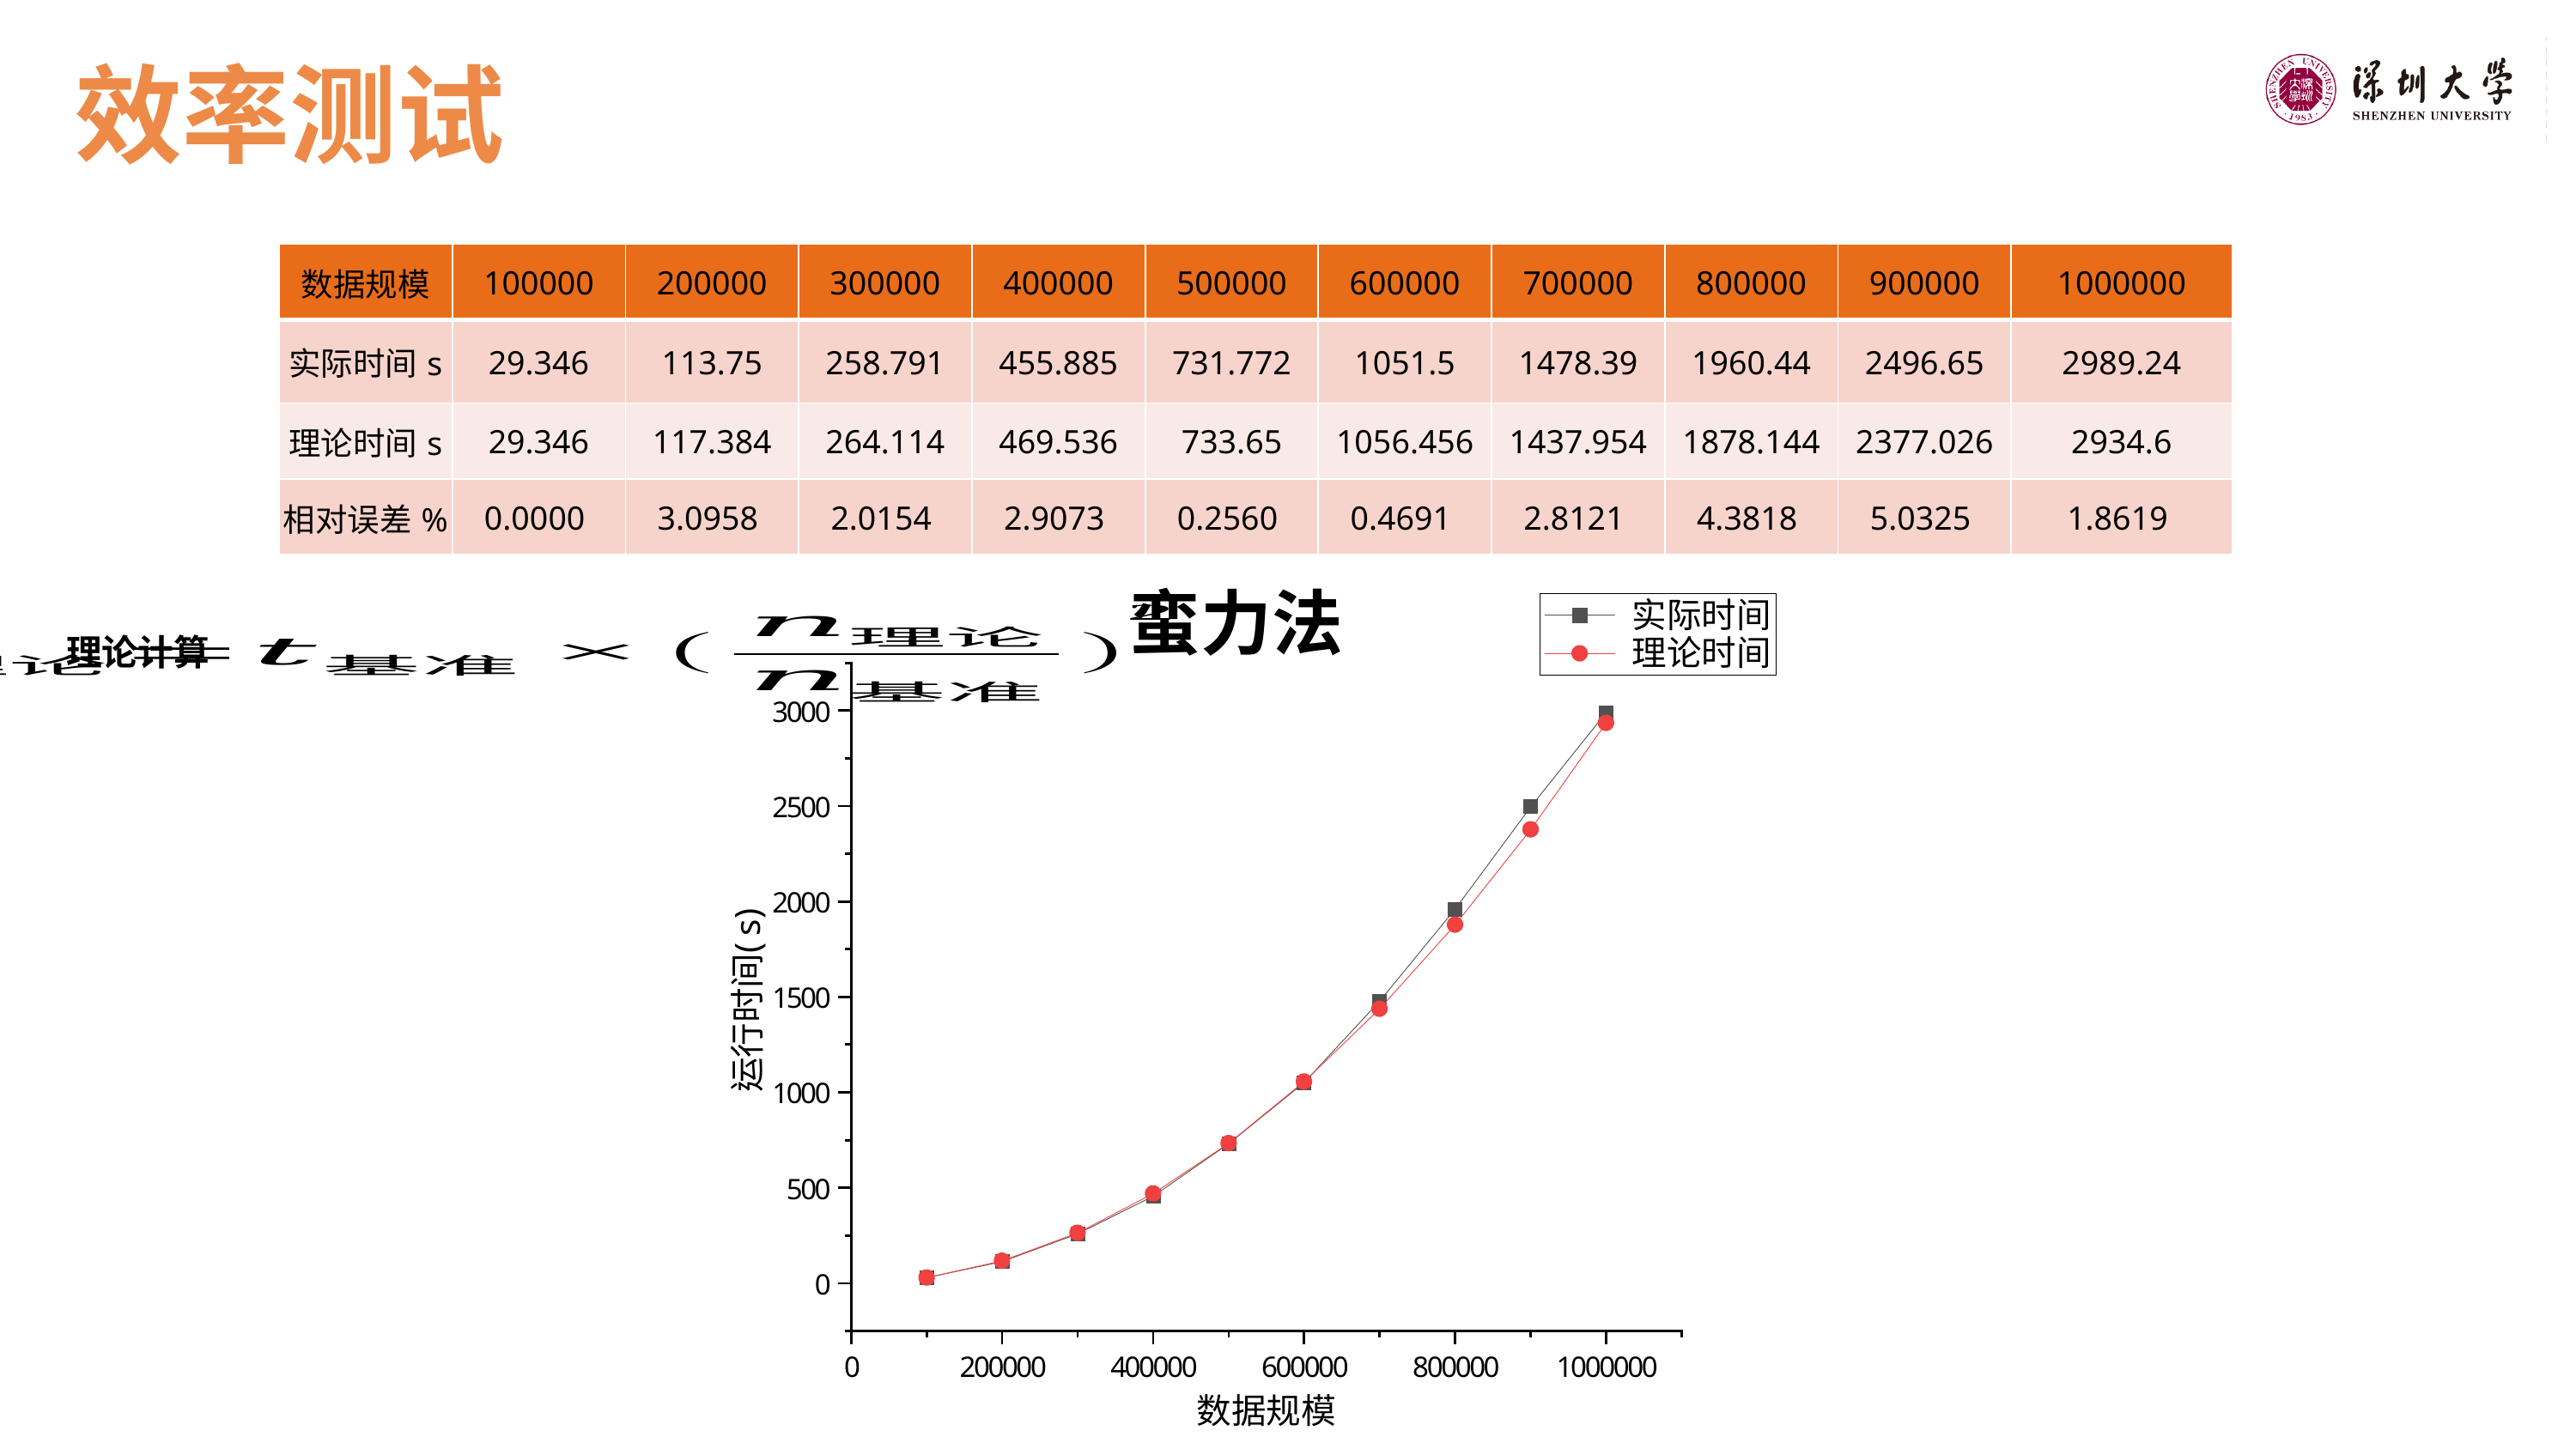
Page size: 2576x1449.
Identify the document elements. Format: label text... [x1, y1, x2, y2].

table_header 200000 [626, 245, 798, 318]
table_header 600000 [1319, 245, 1491, 318]
table_header 400000 [973, 245, 1145, 318]
table_cell 0.4691 [1319, 480, 1491, 553]
table_cell 1478.39 [1492, 322, 1664, 403]
table_cell 5.0325 [1838, 480, 2010, 554]
table_cell 2.9073 [973, 480, 1145, 553]
table_cell 258.791 [799, 322, 971, 403]
table_cell 1878.144 [1666, 403, 1838, 478]
text_box 理论计算 [53, 623, 365, 679]
table_cell 1.8619 [2012, 480, 2232, 554]
table_header 1000000 [2012, 245, 2232, 318]
table_cell 1051.5 [1319, 322, 1491, 403]
table_cell 117.384 [626, 403, 798, 478]
table_cell 2496.65 [1838, 322, 2010, 403]
table_header 500000 [1146, 245, 1317, 318]
table_header 800000 [1666, 245, 1838, 318]
table_cell 29.346 [453, 322, 625, 403]
table_cell 264.114 [799, 403, 971, 478]
table_cell 1056.456 [1319, 403, 1491, 478]
picture [2243, 37, 2548, 144]
table_cell 733.65 [1146, 403, 1317, 478]
table_cell 0.2560 [1146, 480, 1317, 553]
table_cell 1437.954 [1492, 403, 1664, 478]
table_cell 实际时间s [280, 322, 452, 403]
table_cell 2989.24 [2012, 322, 2232, 403]
table_cell 2.0154 [799, 480, 971, 553]
table_cell 2934.6 [2012, 403, 2232, 478]
table_header 数据规模 [280, 245, 452, 318]
table_cell 113.75 [626, 322, 798, 403]
table_header 300000 [799, 245, 971, 318]
table_cell 4.3818 [1666, 480, 1838, 553]
picture [633, 555, 1852, 1449]
table_cell 469.536 [973, 403, 1145, 478]
table_cell 0.0000 [453, 480, 625, 554]
table_header 700000 [1492, 245, 1664, 318]
table_header 900000 [1838, 245, 2010, 318]
table_cell 理论时间s [280, 403, 452, 478]
table_cell 731.772 [1146, 322, 1317, 403]
table_cell 相对误差% [280, 480, 452, 554]
table_cell 2377.026 [1838, 403, 2010, 478]
table_cell 3.0958 [626, 480, 798, 554]
table_cell 29.346 [453, 403, 625, 478]
table_cell 455.885 [973, 322, 1145, 403]
table_cell 2.8121 [1492, 480, 1664, 553]
text_box 效率测试 [0, 41, 772, 183]
table_header 100000 [453, 245, 625, 318]
table_cell 1960.44 [1666, 322, 1838, 403]
